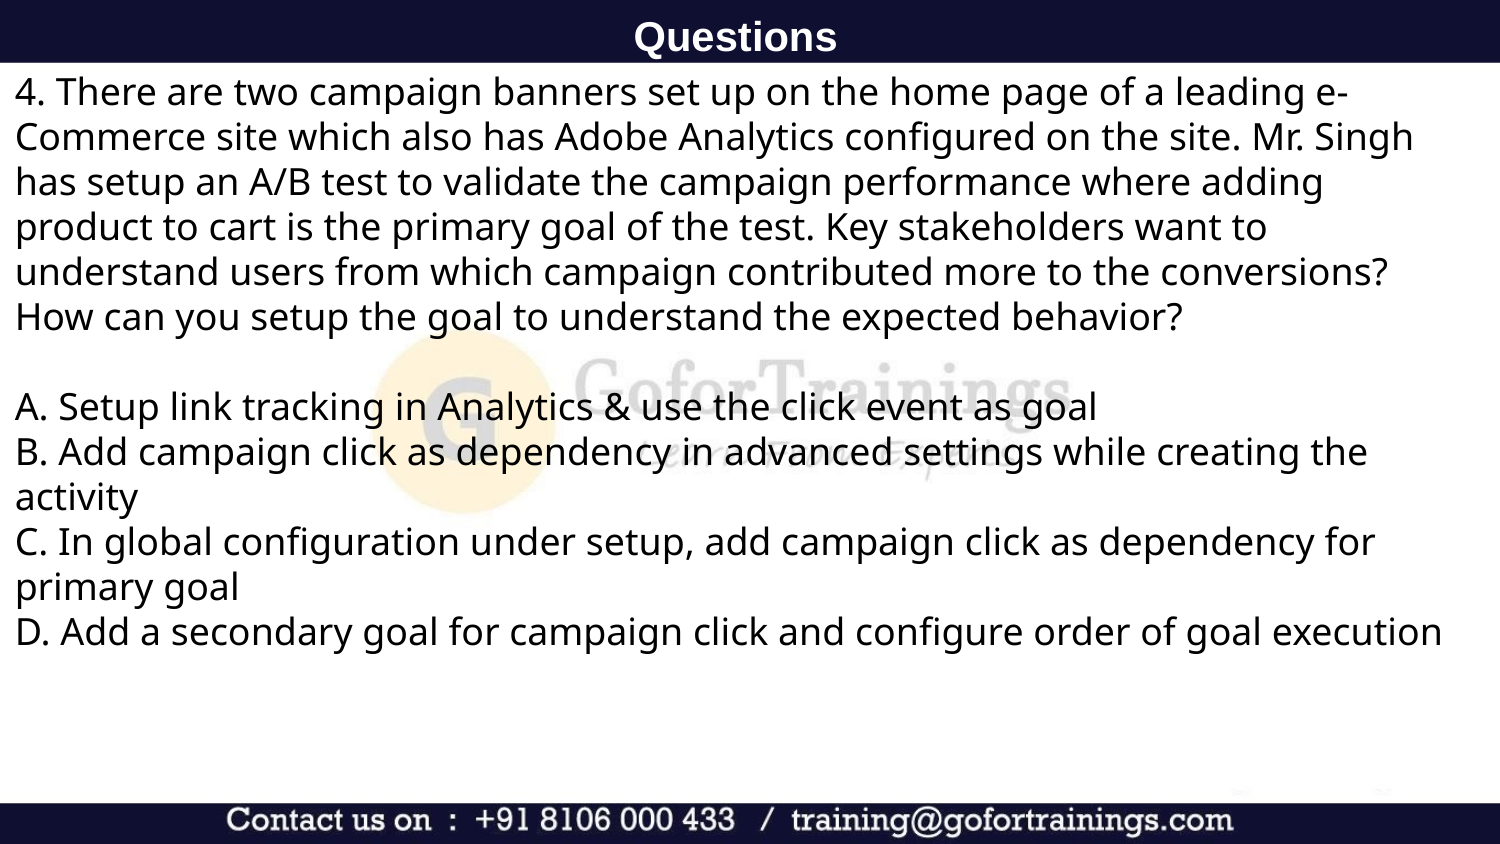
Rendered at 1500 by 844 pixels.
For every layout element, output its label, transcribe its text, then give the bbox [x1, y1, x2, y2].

picture [0, 0, 1500, 844]
text_box Questions [618, 2, 870, 60]
text_box 4. There are two campaign banners set up on the home page of a leading e-Commerce site which also has Adobe Analytics configured on the site. Mr. Singh has setup an A/B test to validate the campaign performance where adding product to cart is the primary goal of the test. Key stakeholders want to understand users from which campaign contributed more to the conversions? How can you setup the goal to understand the expected behavior? A. Setup link tracking in Analytics & use the click event as goal B. Add campaign click as dependency in advanced settings while creating the activity C. In global configuration under setup, add campaign click as dependency for primary goal D. Add a secondary goal for campaign click and configure order of goal execution [0, 60, 1487, 661]
